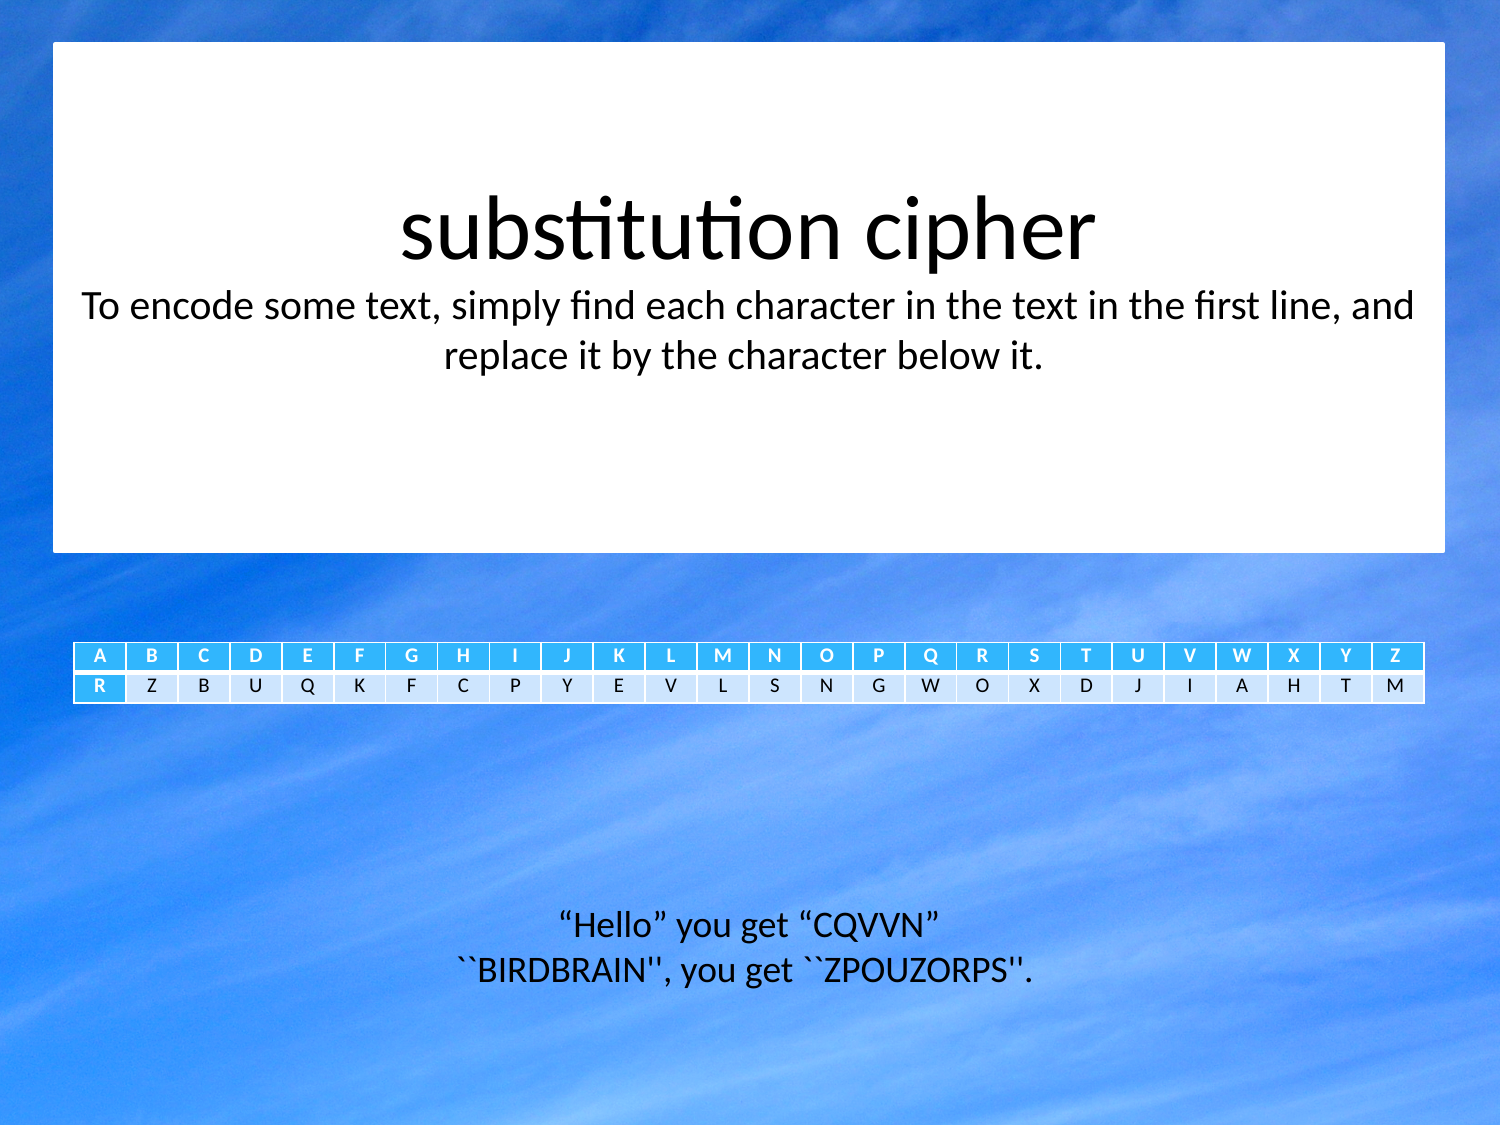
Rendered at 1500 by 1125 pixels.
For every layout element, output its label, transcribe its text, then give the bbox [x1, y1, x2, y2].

table_header V [1165, 643, 1215, 670]
table_header R [957, 643, 1008, 670]
table_cell X [1009, 675, 1060, 702]
table_header E [283, 643, 333, 670]
table_cell N [802, 675, 852, 702]
table_cell Y [542, 675, 592, 702]
table_header K [594, 643, 644, 670]
table_cell W [906, 675, 956, 702]
table_header A [75, 643, 125, 670]
table_header P [854, 643, 904, 670]
picture [0, 0, 1500, 1125]
table_cell J [1113, 675, 1163, 702]
table_cell C [438, 675, 489, 702]
table_cell A [1217, 675, 1267, 702]
table_cell M [1373, 675, 1423, 702]
table_cell O [957, 675, 1008, 702]
table_cell B [179, 675, 229, 702]
table_cell S [750, 675, 800, 702]
table_header N [750, 643, 800, 670]
table_header B [127, 643, 177, 670]
table_cell V [646, 675, 696, 702]
table_header D [231, 643, 281, 670]
table_header Z [1373, 643, 1423, 670]
table_cell U [231, 675, 281, 702]
table_header H [438, 643, 489, 670]
table_cell I [1165, 675, 1215, 702]
table_header U [1113, 643, 1163, 670]
table_header S [1009, 643, 1060, 670]
table_header J [542, 643, 592, 670]
table_header L [646, 643, 696, 670]
table_cell T [1321, 675, 1371, 702]
table_header M [698, 643, 748, 670]
table_header Q [906, 643, 956, 670]
table_header O [802, 643, 852, 670]
table_header T [1061, 643, 1111, 670]
table_cell K [335, 675, 385, 702]
table_header I [490, 643, 540, 670]
table_cell L [698, 675, 748, 702]
table_header F [335, 643, 385, 670]
table_cell Z [127, 675, 177, 702]
table_header C [179, 643, 229, 670]
table_cell D [1061, 675, 1111, 702]
table_cell G [854, 675, 904, 702]
table_cell P [490, 675, 540, 702]
title substitution cipher To encode some text, simply find each character in the text in the first line, and replace it by the character below it. [53, 42, 1445, 553]
table_cell E [594, 675, 644, 702]
table_header Y [1321, 643, 1371, 670]
table_header W [1217, 643, 1267, 670]
table_header X [1269, 643, 1319, 670]
text_box “Hello” you get “CQVVN” ``BIRDBRAIN'', you get ``ZPOUZORPS''. [374, 802, 1124, 998]
table_cell F [386, 675, 437, 702]
table_cell Q [283, 675, 333, 702]
table_cell H [1269, 675, 1319, 702]
table_header G [386, 643, 437, 670]
